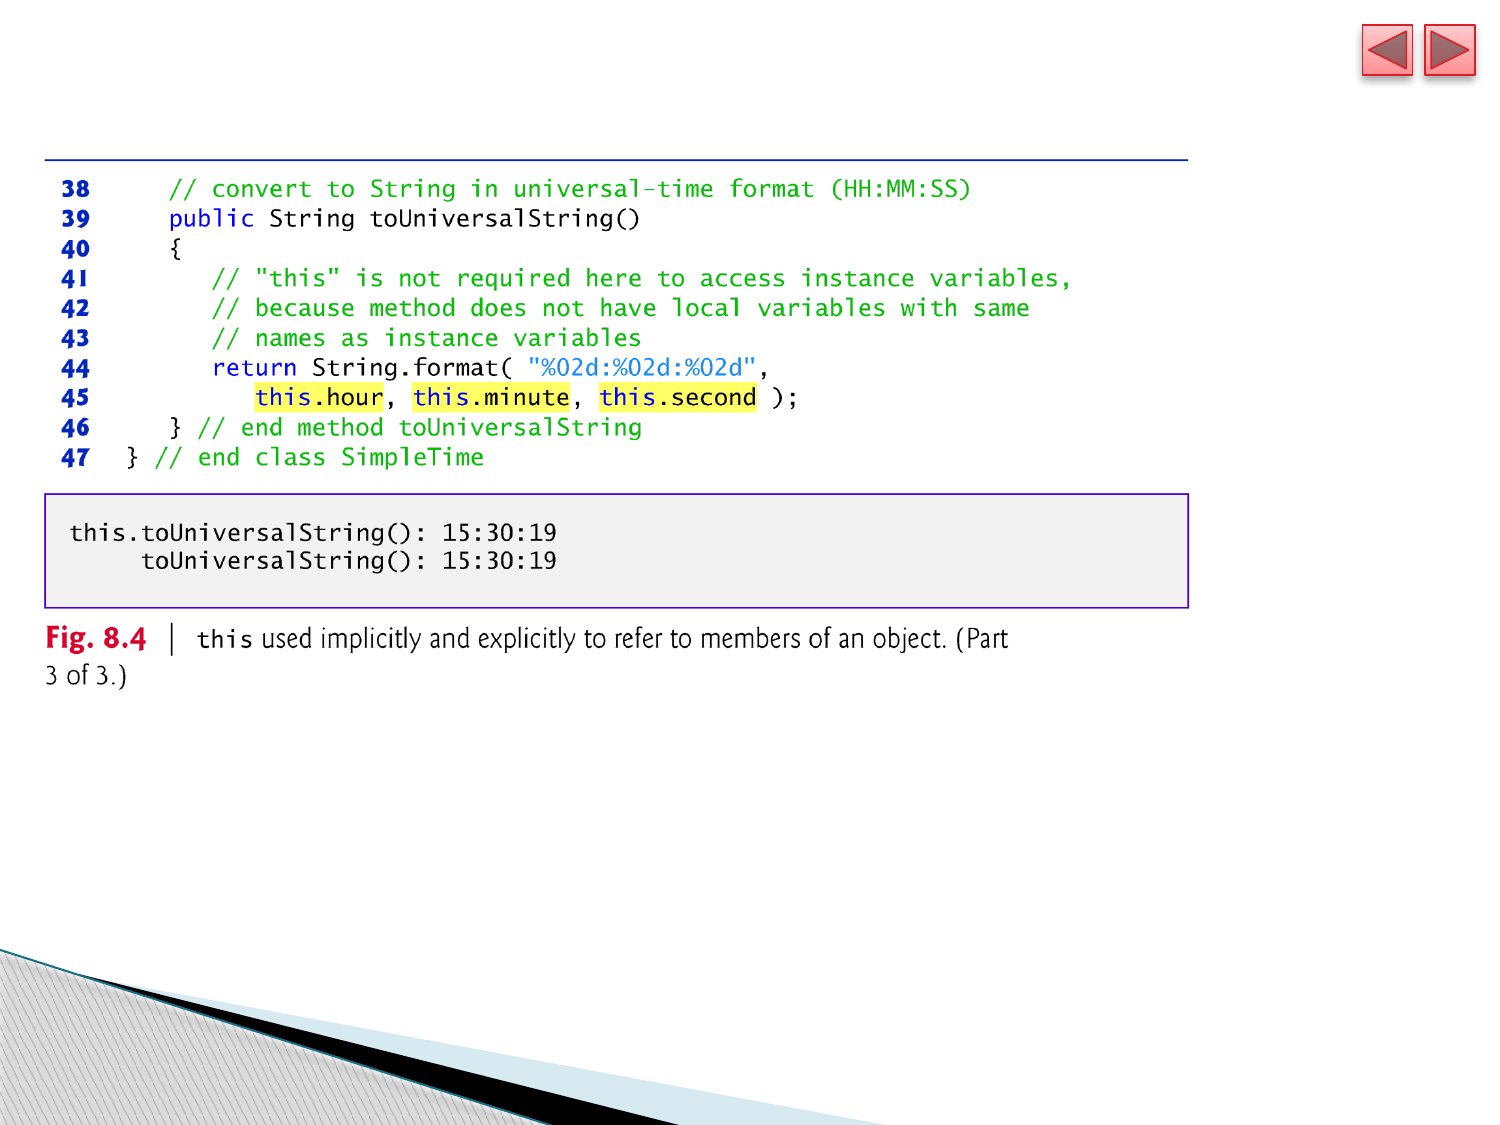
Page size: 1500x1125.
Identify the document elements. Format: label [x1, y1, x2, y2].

picture [0, 106, 1500, 1018]
